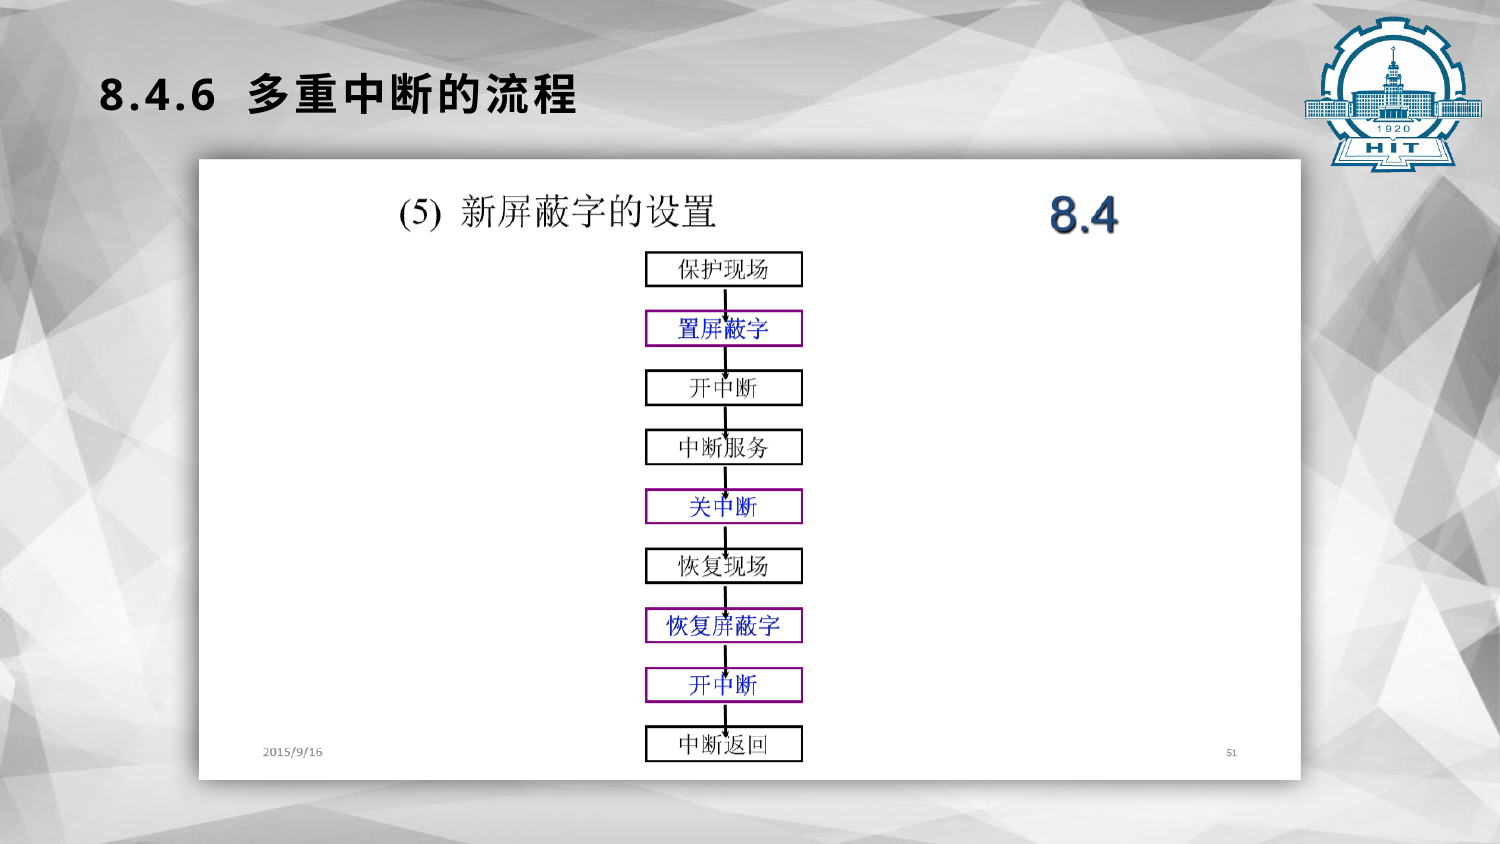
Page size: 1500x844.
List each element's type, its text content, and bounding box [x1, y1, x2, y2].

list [198, 159, 1301, 780]
title 8.4.6 多重中断的流程 [82, 53, 1302, 133]
picture [0, 0, 1500, 844]
